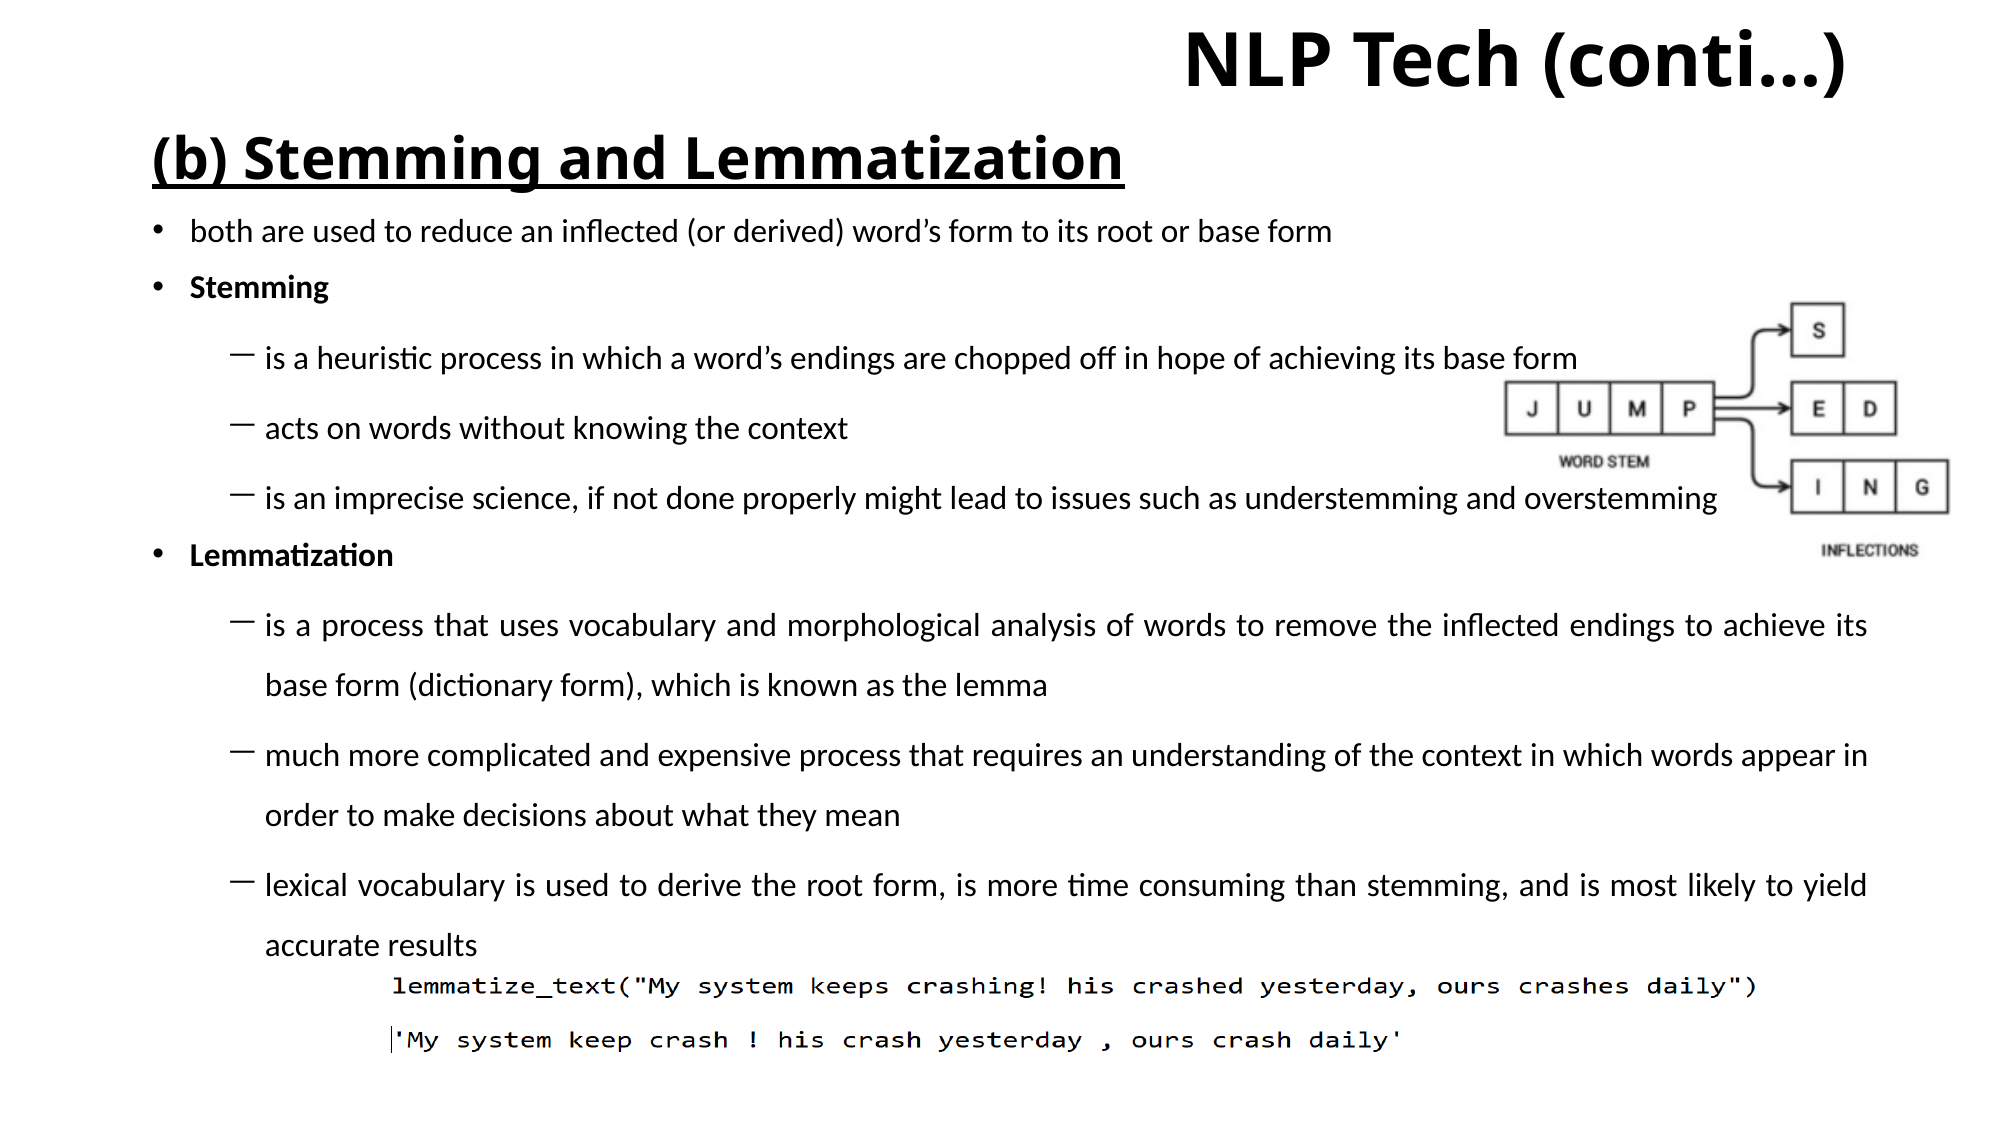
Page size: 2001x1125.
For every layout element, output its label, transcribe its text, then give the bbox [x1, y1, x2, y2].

picture [377, 961, 1764, 1074]
list (b) Stemming and Lemmatization both are used to reduce an inflected (or derived) word’s form to its root or base form Stemming is a heuristic process in which a word’s endings are chopped off in hope of achieving its base form acts on words without knowing the context is an imprecise science, if not done properly might lead to issues such as understemming and overstemming Lemmatization is a process that uses vocabulary and morphological analysis of words to remove the inflected endings to achieve its base form (dictionary form), which is known as the lemma much more complicated and expensive process that requires an understanding of the context in which words appear in order to make decisions about what they mean lexical vocabulary is used to derive the root form, is more time consuming than stemming, and is most likely to yield accurate results [137, 122, 1886, 1067]
picture [1498, 284, 1975, 576]
title NLP Tech (conti…) [137, 18, 1863, 107]
